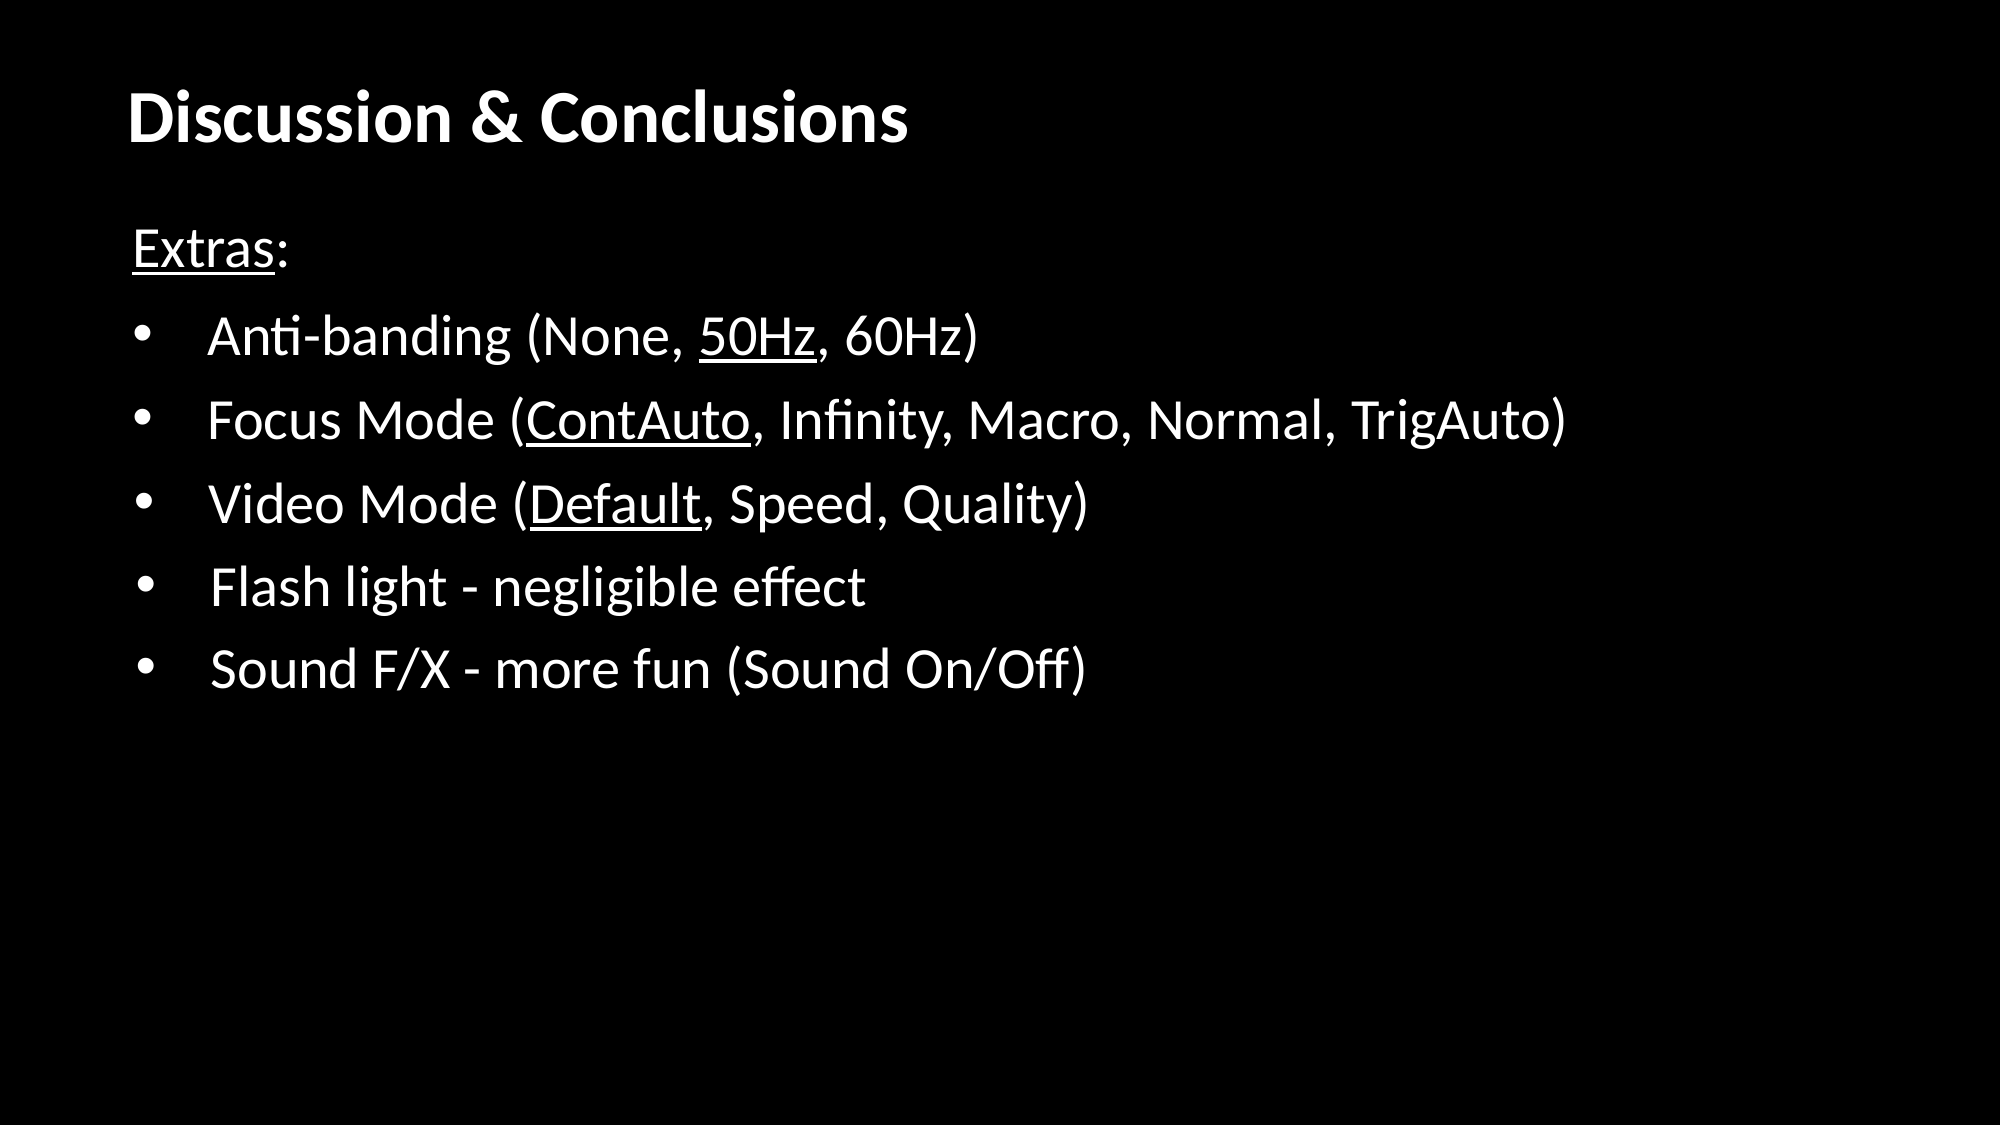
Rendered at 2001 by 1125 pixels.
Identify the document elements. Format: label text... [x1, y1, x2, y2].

text_box Sound F/X - more fun (Sound On/Off) [120, 622, 1942, 708]
text_box Anti-banding (None, 50Hz, 60Hz) [117, 289, 1939, 373]
text_box Extras: [117, 202, 1939, 287]
subtitle Discussion & Conclusions [112, 70, 1885, 739]
text_box Video Mode (Default, Speed, Quality) [119, 457, 1940, 543]
text_box Focus Mode (ContAuto, Infinity, Macro, Normal, TrigAuto) [117, 373, 1939, 459]
text_box Flash light - negligible effect [120, 541, 1942, 622]
